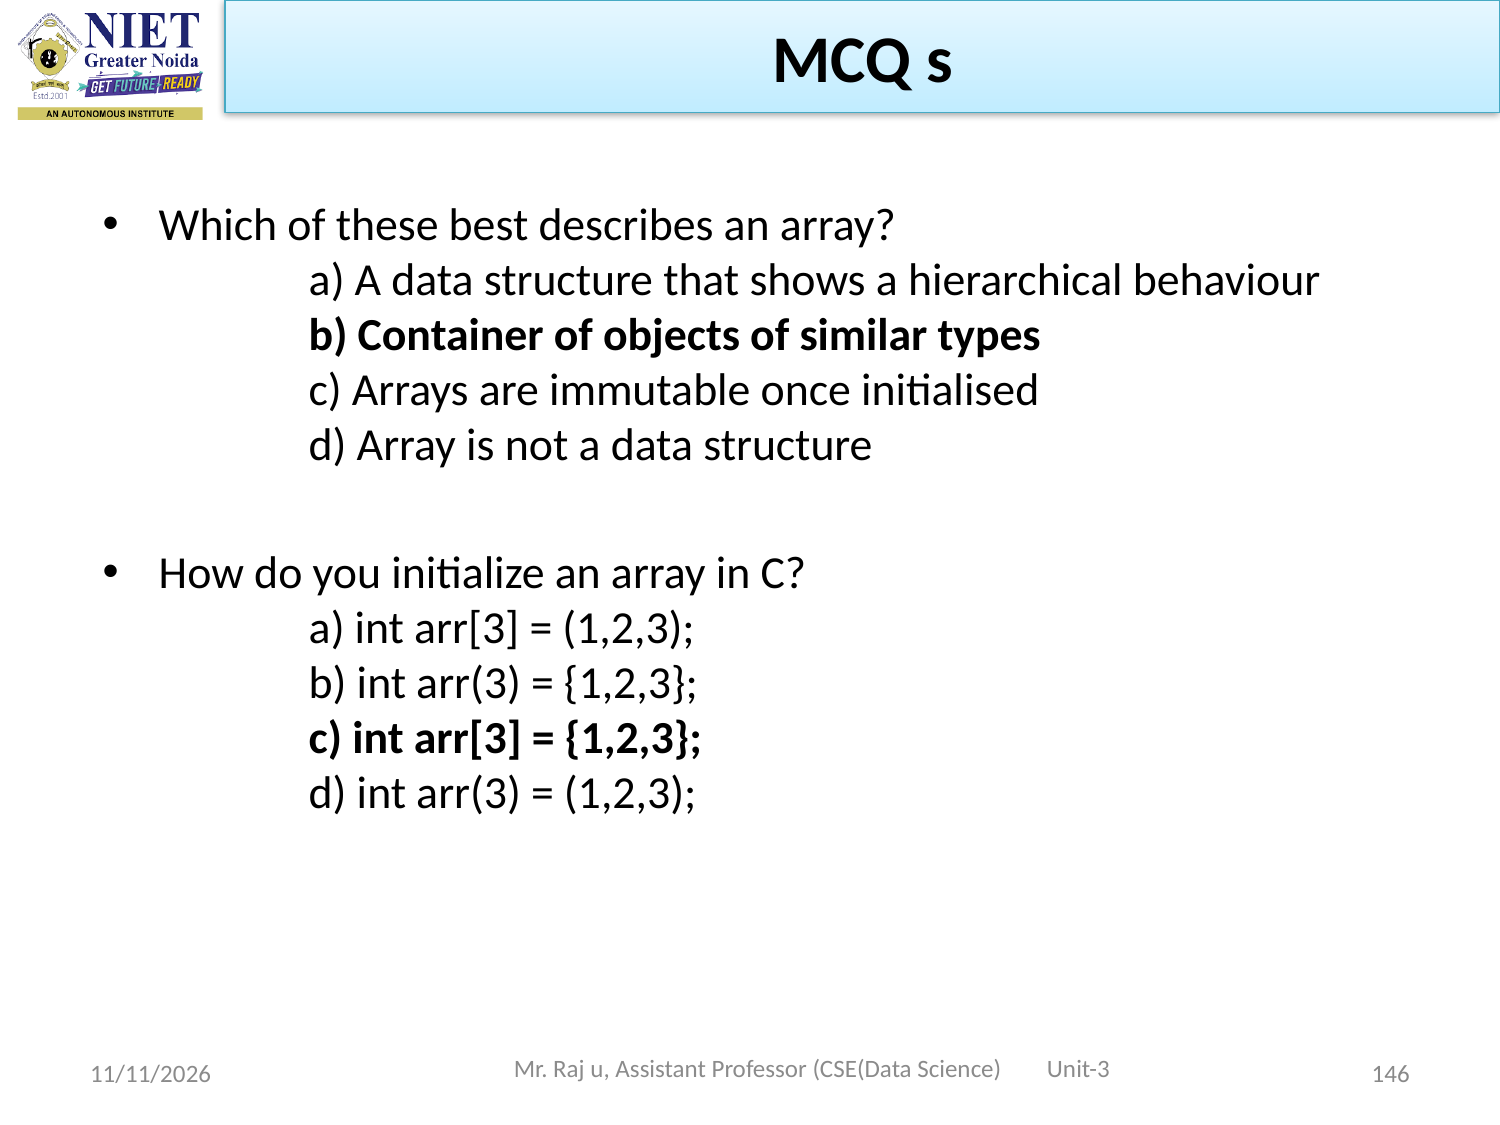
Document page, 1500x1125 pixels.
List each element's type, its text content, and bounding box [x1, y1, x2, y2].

picture [17, 13, 204, 120]
slide_number 146 [1074, 1042, 1425, 1103]
text_box MCQ s [224, 0, 1500, 113]
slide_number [75, 1042, 425, 1103]
footer Mr. Raj u, Assistant Professor (CSE(Data Science) Unit-3 [412, 1037, 1213, 1098]
list Which of these best describes an array? a) A data structure that shows a hierarchical behaviour b) Container of objects of similar types c) Arrays are immutable once initialised d) Array is not a data structure How do you initialize an array in C? a) int arr[3] = (1,2,3); b) int arr(3) = {1,2,3}; c) int arr[3] = {1,2,3}; d) int arr(3) = (1,2,3); [87, 187, 1438, 931]
